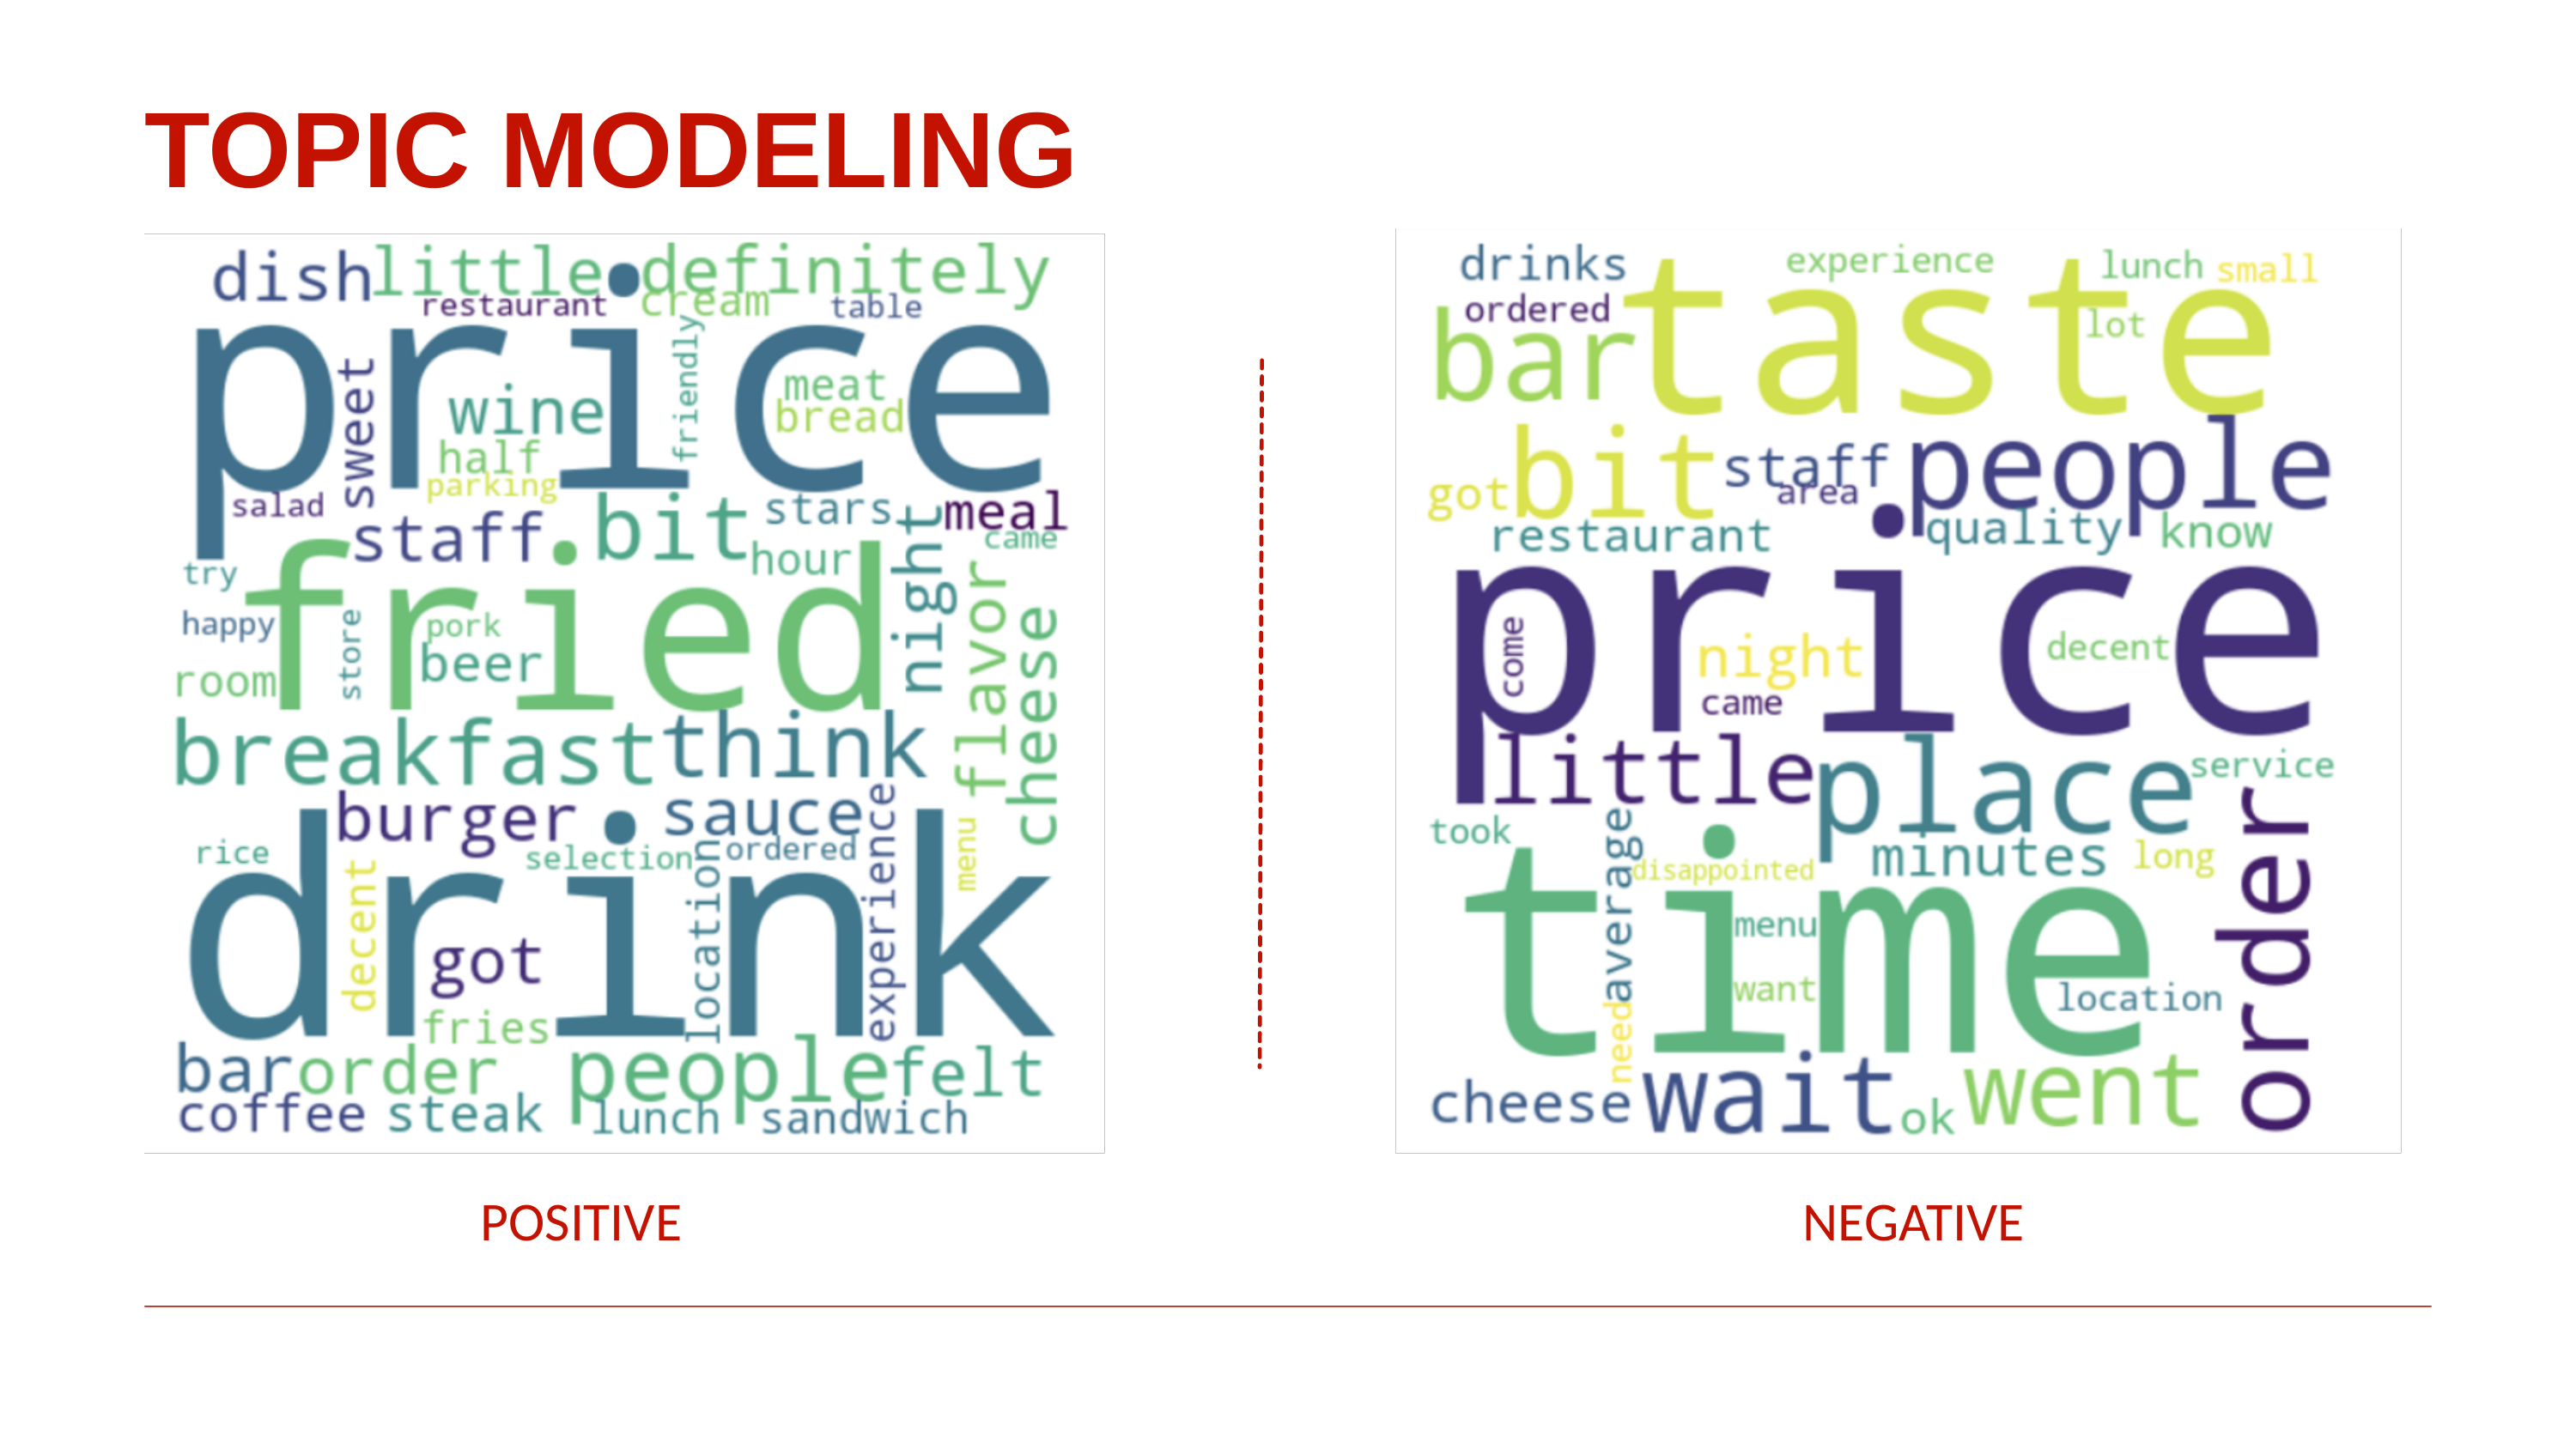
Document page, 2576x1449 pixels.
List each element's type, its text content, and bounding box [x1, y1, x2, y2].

picture [144, 232, 1107, 1155]
picture [1394, 227, 2403, 1155]
text_box NEGATIVE [1802, 1185, 2576, 1252]
text_box TOPIC MODELING [144, 80, 2283, 209]
text_box POSITIVE [480, 1185, 1574, 1252]
